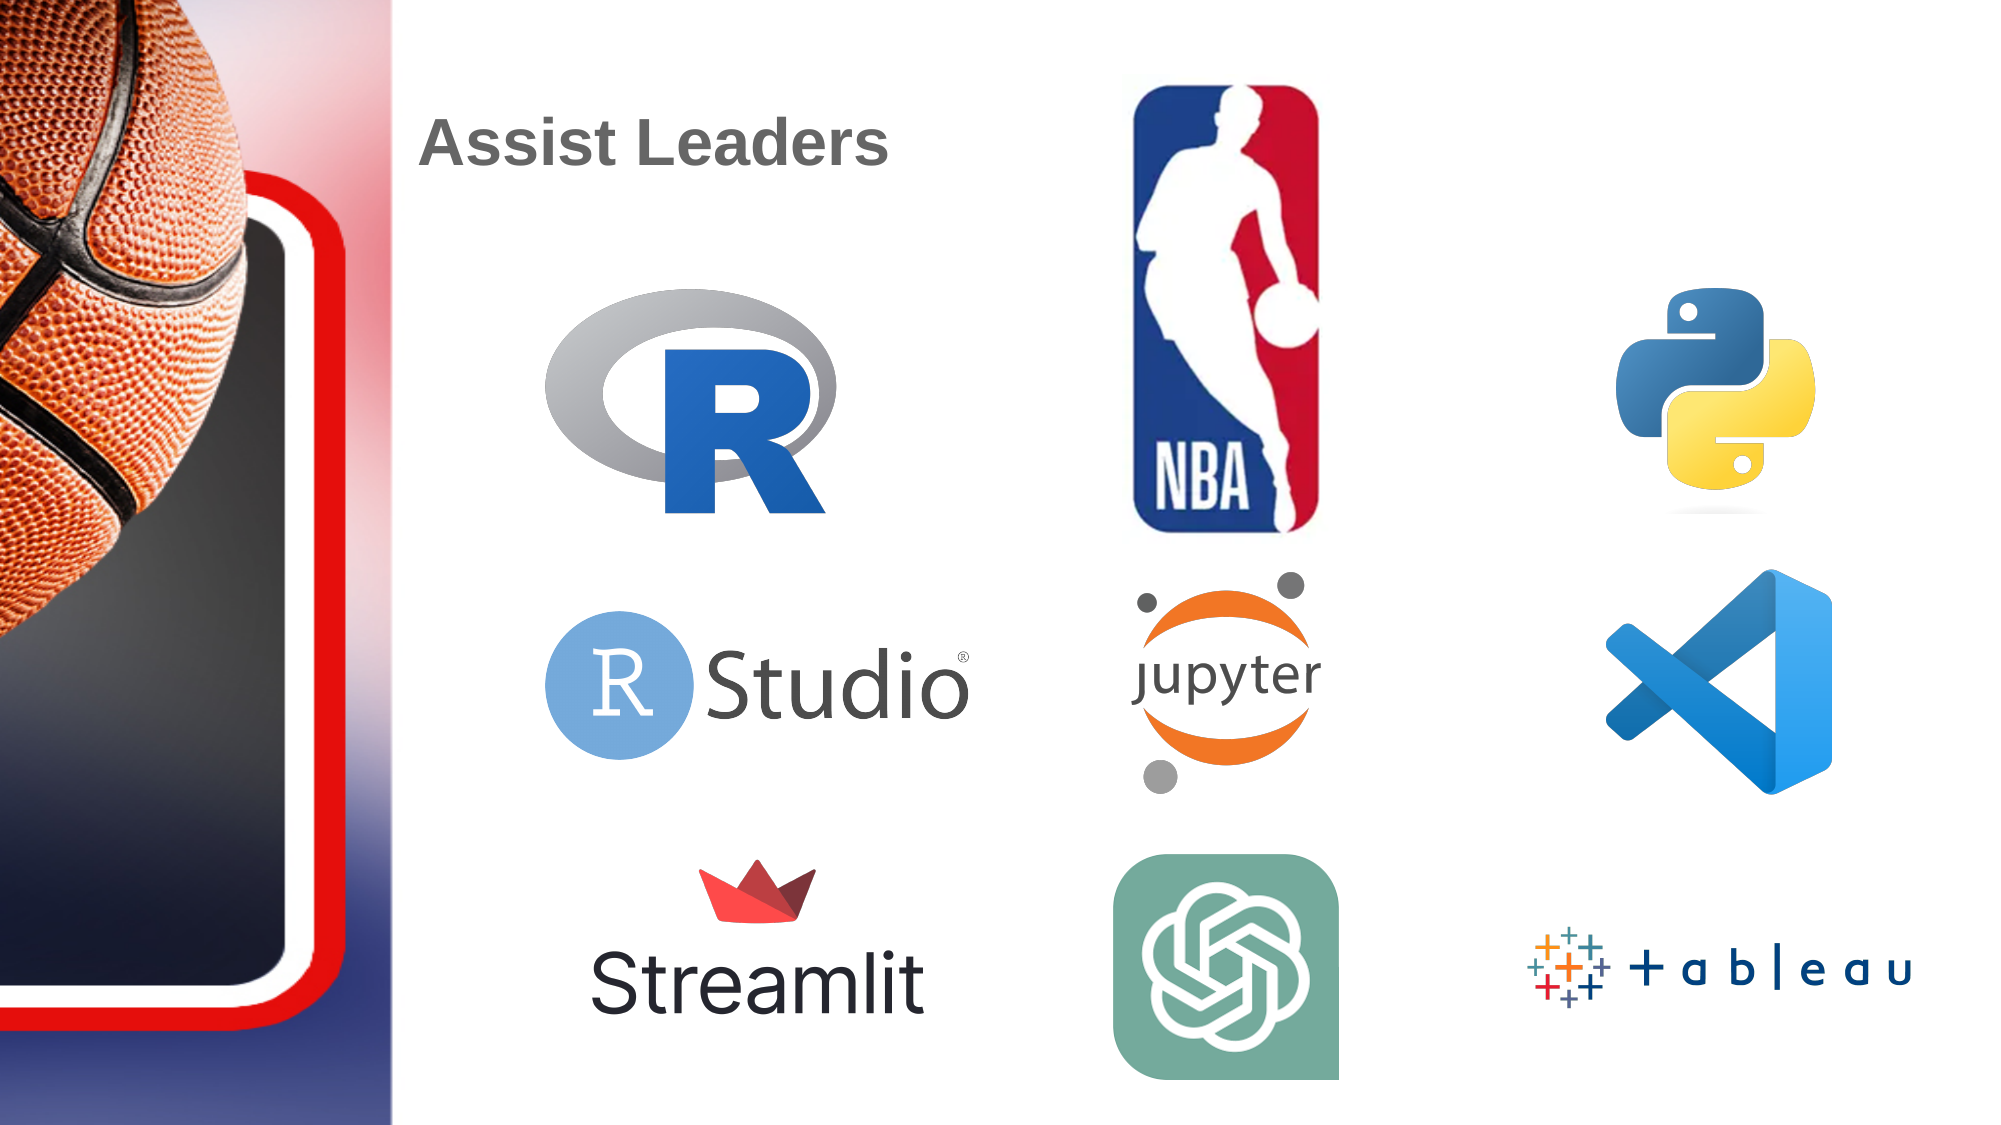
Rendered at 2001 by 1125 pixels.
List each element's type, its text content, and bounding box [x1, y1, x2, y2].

title Assist Leaders [401, 45, 1526, 233]
picture [0, 0, 2001, 1125]
